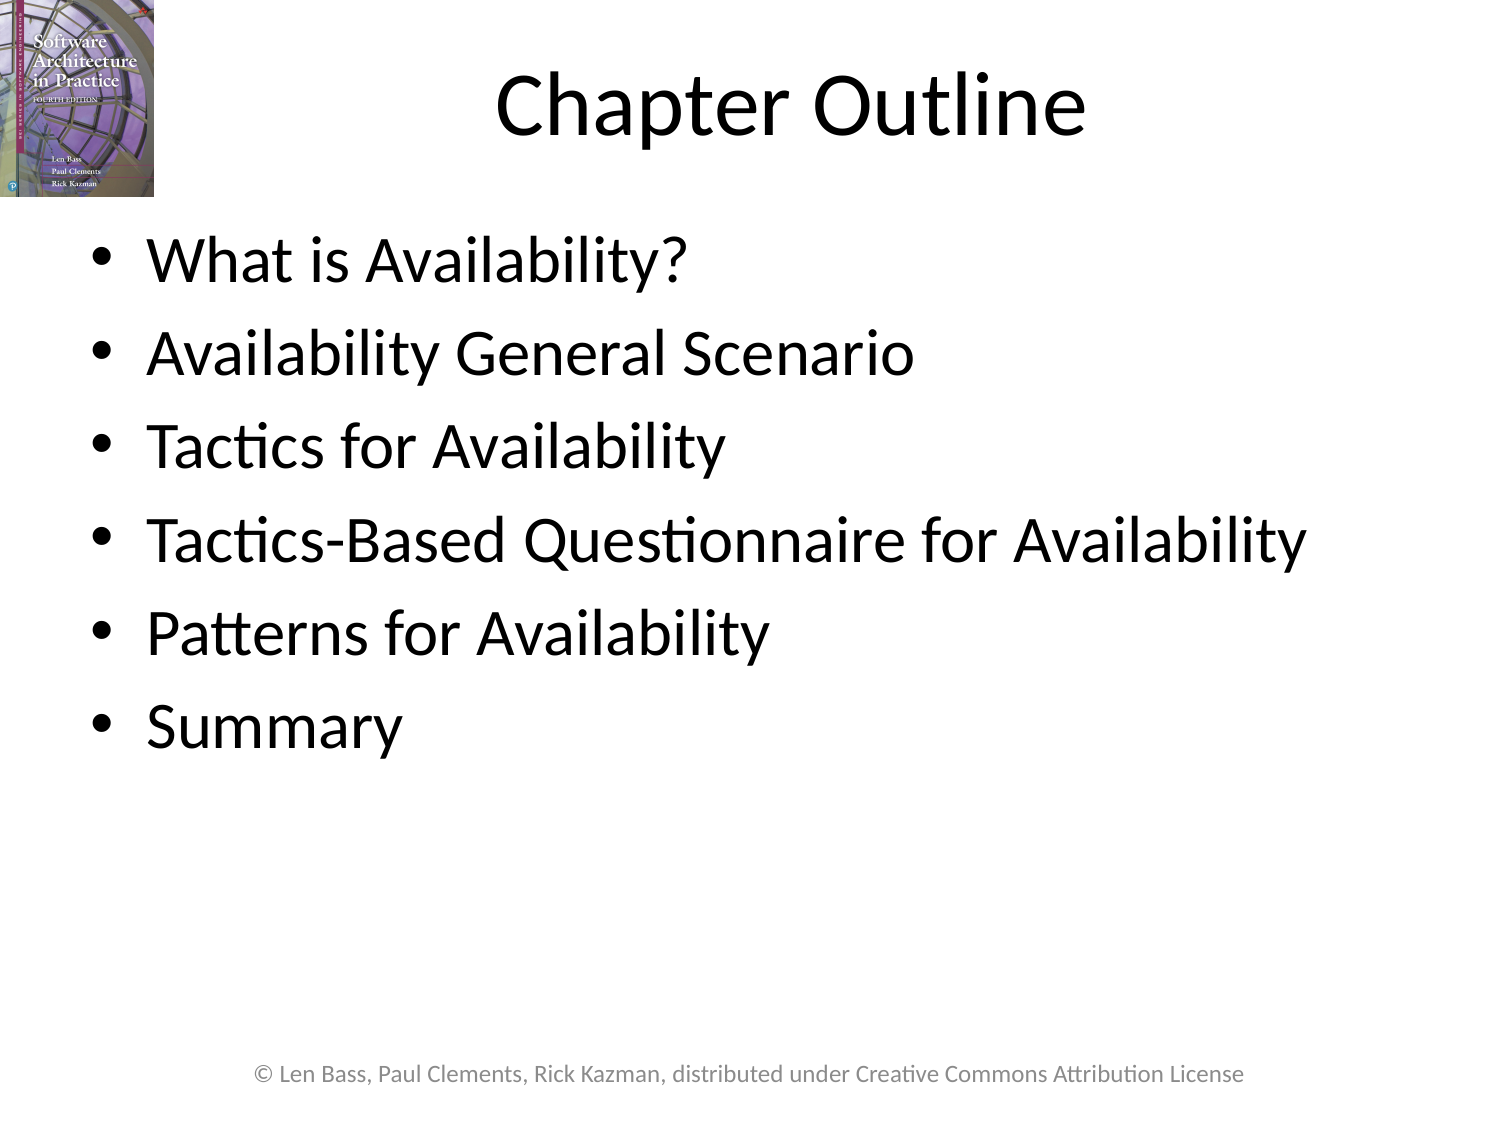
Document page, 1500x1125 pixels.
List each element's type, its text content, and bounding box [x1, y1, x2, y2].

list What is Availability? Availability General Scenario Tactics for Availability Tactics-Based Questionnaire for Availability Patterns for Availability Summary [75, 208, 1425, 1005]
picture [0, 0, 154, 197]
footer © Len Bass, Paul Clements, Rick Kazman, distributed under Creative Commons Attribution License [230, 1042, 1270, 1103]
title Chapter Outline [159, 45, 1425, 173]
